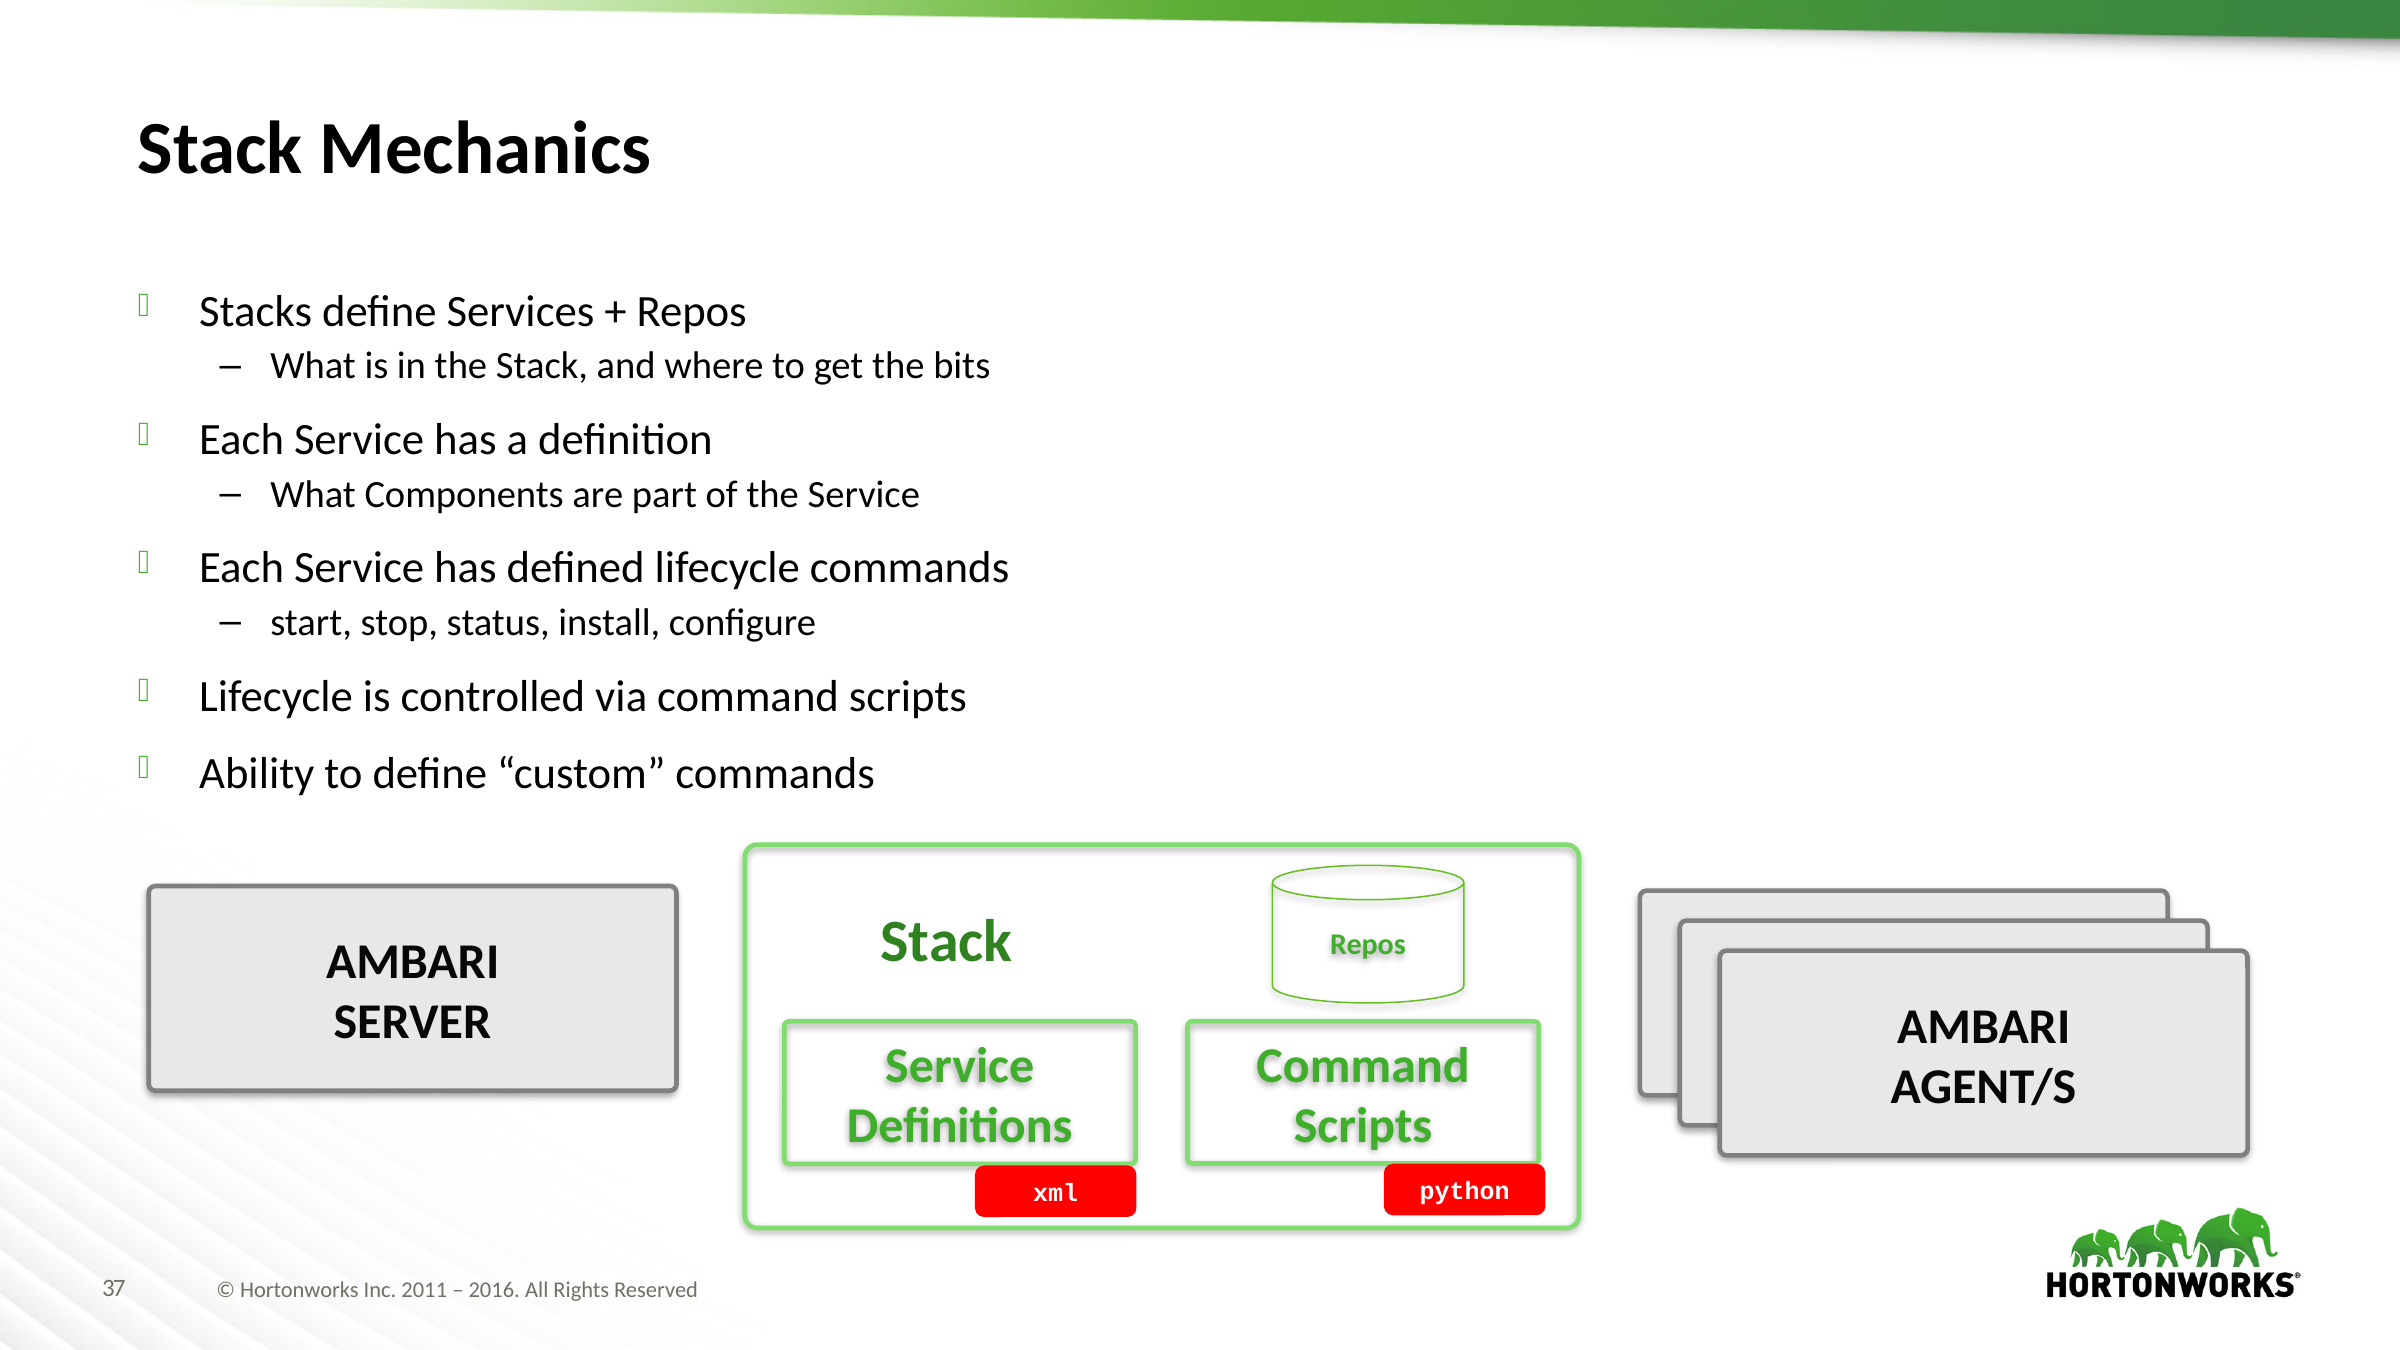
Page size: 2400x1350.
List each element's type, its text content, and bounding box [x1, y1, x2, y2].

text_box Service Definitions [783, 1020, 1137, 1165]
text_box AMBARI AGENT/S [1679, 919, 2209, 1127]
text_box xml [975, 1166, 1136, 1217]
text_box AMBARI SERVER [147, 885, 678, 1092]
text_box Command Scripts [1186, 1020, 1540, 1165]
picture [0, 0, 2400, 1350]
text_box python [1384, 1164, 1545, 1215]
title Stack Mechanics [138, 111, 2298, 189]
text_box Stack [826, 892, 1067, 958]
text_box AMBARI AGENT/S [1639, 889, 2169, 1097]
text_box AMBARI AGENT/S [1719, 949, 2249, 1157]
list Stacks define Services + Repos What is in the Stack, and where to get the bits Each Service has a definition What Components are part of the Service Each Service has defined lifecycle commands start, stop, status, install, configure Lifecycle is controlled via command scripts Ability to define “custom” commands [138, 287, 2298, 801]
text_box [744, 843, 1580, 1229]
text_box Repos [1271, 864, 1465, 1004]
